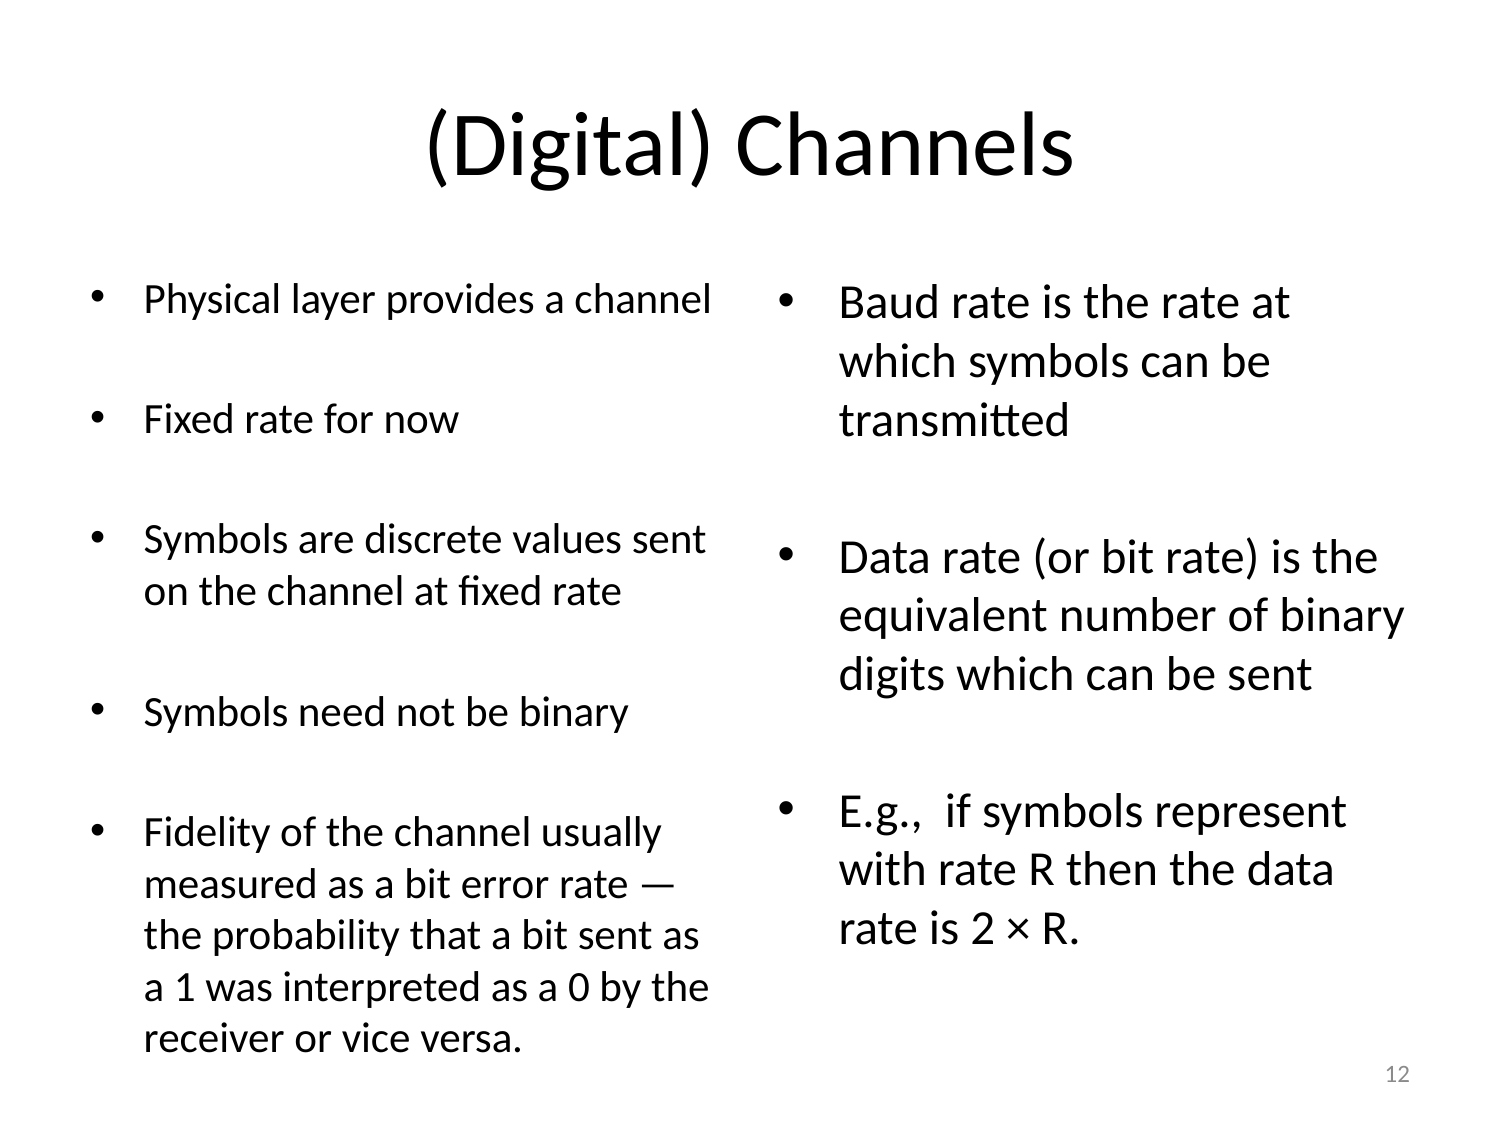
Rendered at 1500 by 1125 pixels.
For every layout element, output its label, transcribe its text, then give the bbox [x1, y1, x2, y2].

list Baud rate is the rate at which symbols can be transmitted Data rate (or bit rate) is the equivalent number of binary digits which can be sent E.g., if symbols represent with rate R then the data rate is 2 × R. [762, 262, 1425, 1005]
list Physical layer provides a channel Fixed rate for now Symbols are discrete values sent on the channel at fixed rate Symbols need not be binary Fidelity of the channel usually measured as a bit error rate — the probability that a bit sent as a 1 was interpreted as a 0 by the receiver or vice versa. [75, 262, 738, 1103]
slide_number 12 [1074, 1042, 1425, 1103]
title (Digital) Channels [75, 45, 1425, 233]
